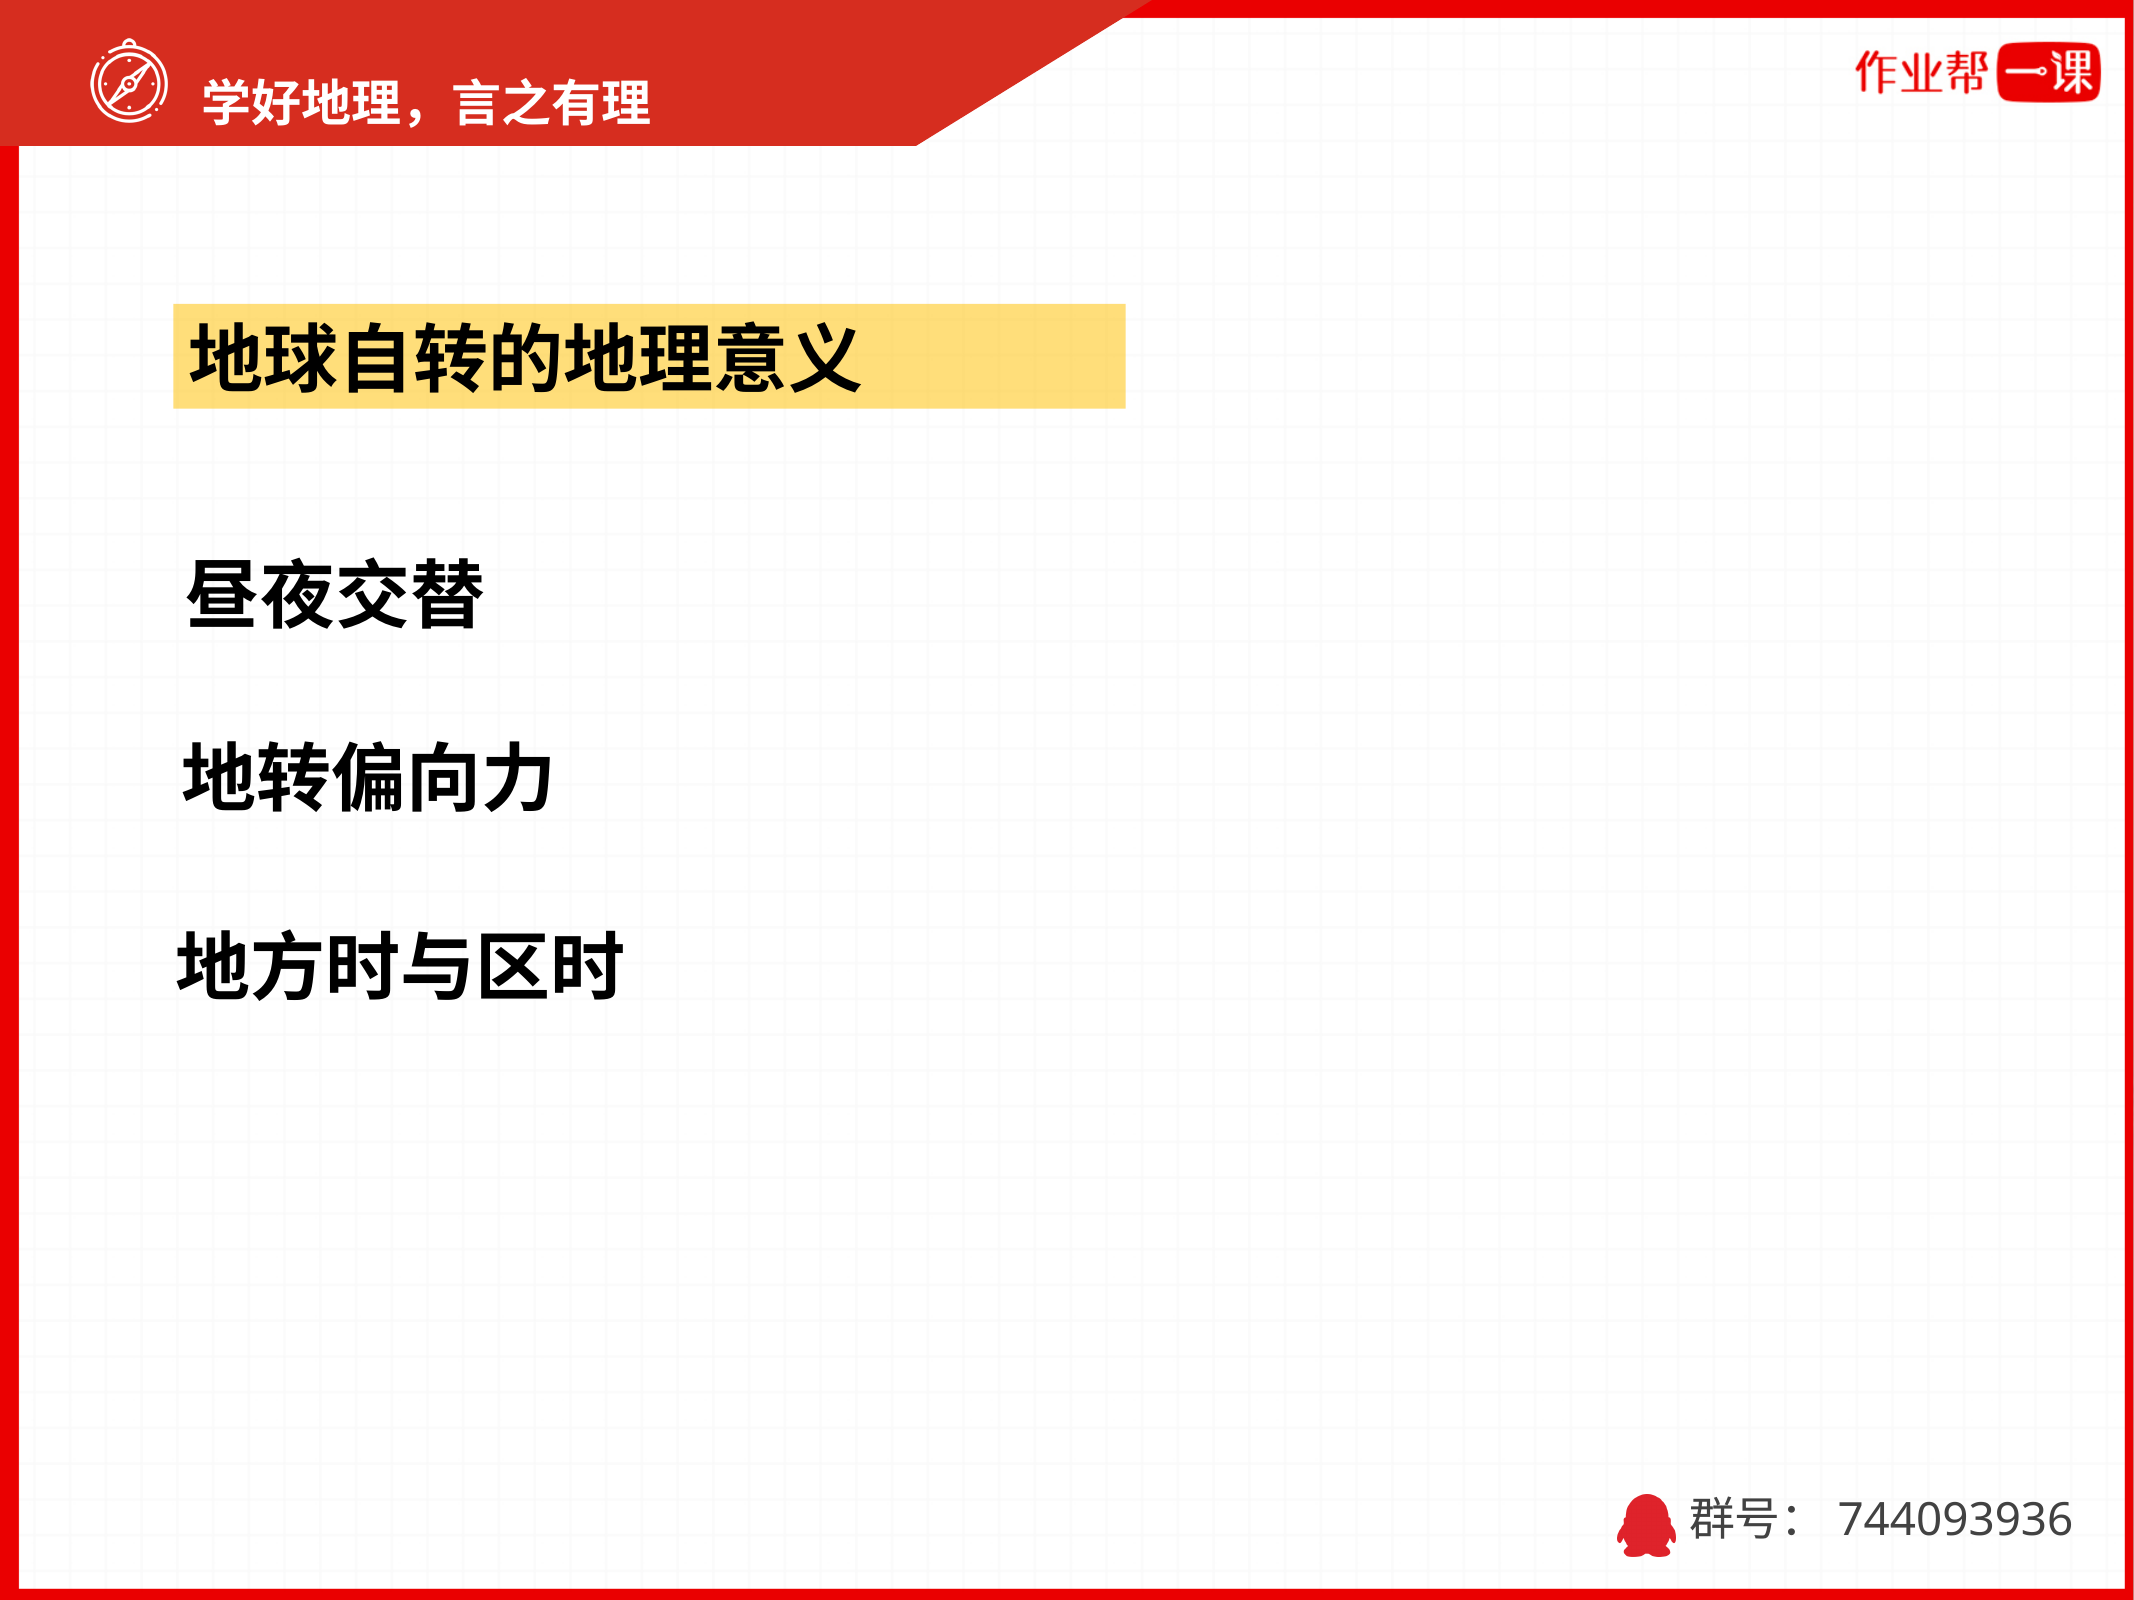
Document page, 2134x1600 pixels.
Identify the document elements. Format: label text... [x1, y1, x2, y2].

text_box 地球自转的地理意义 [173, 303, 1126, 409]
picture [90, 38, 168, 123]
picture [0, 0, 2134, 1600]
text_box 昼夜交替 [170, 540, 1033, 645]
text_box 地转偏向力 [166, 723, 875, 829]
text_box 地方时与区时 [161, 912, 869, 1018]
